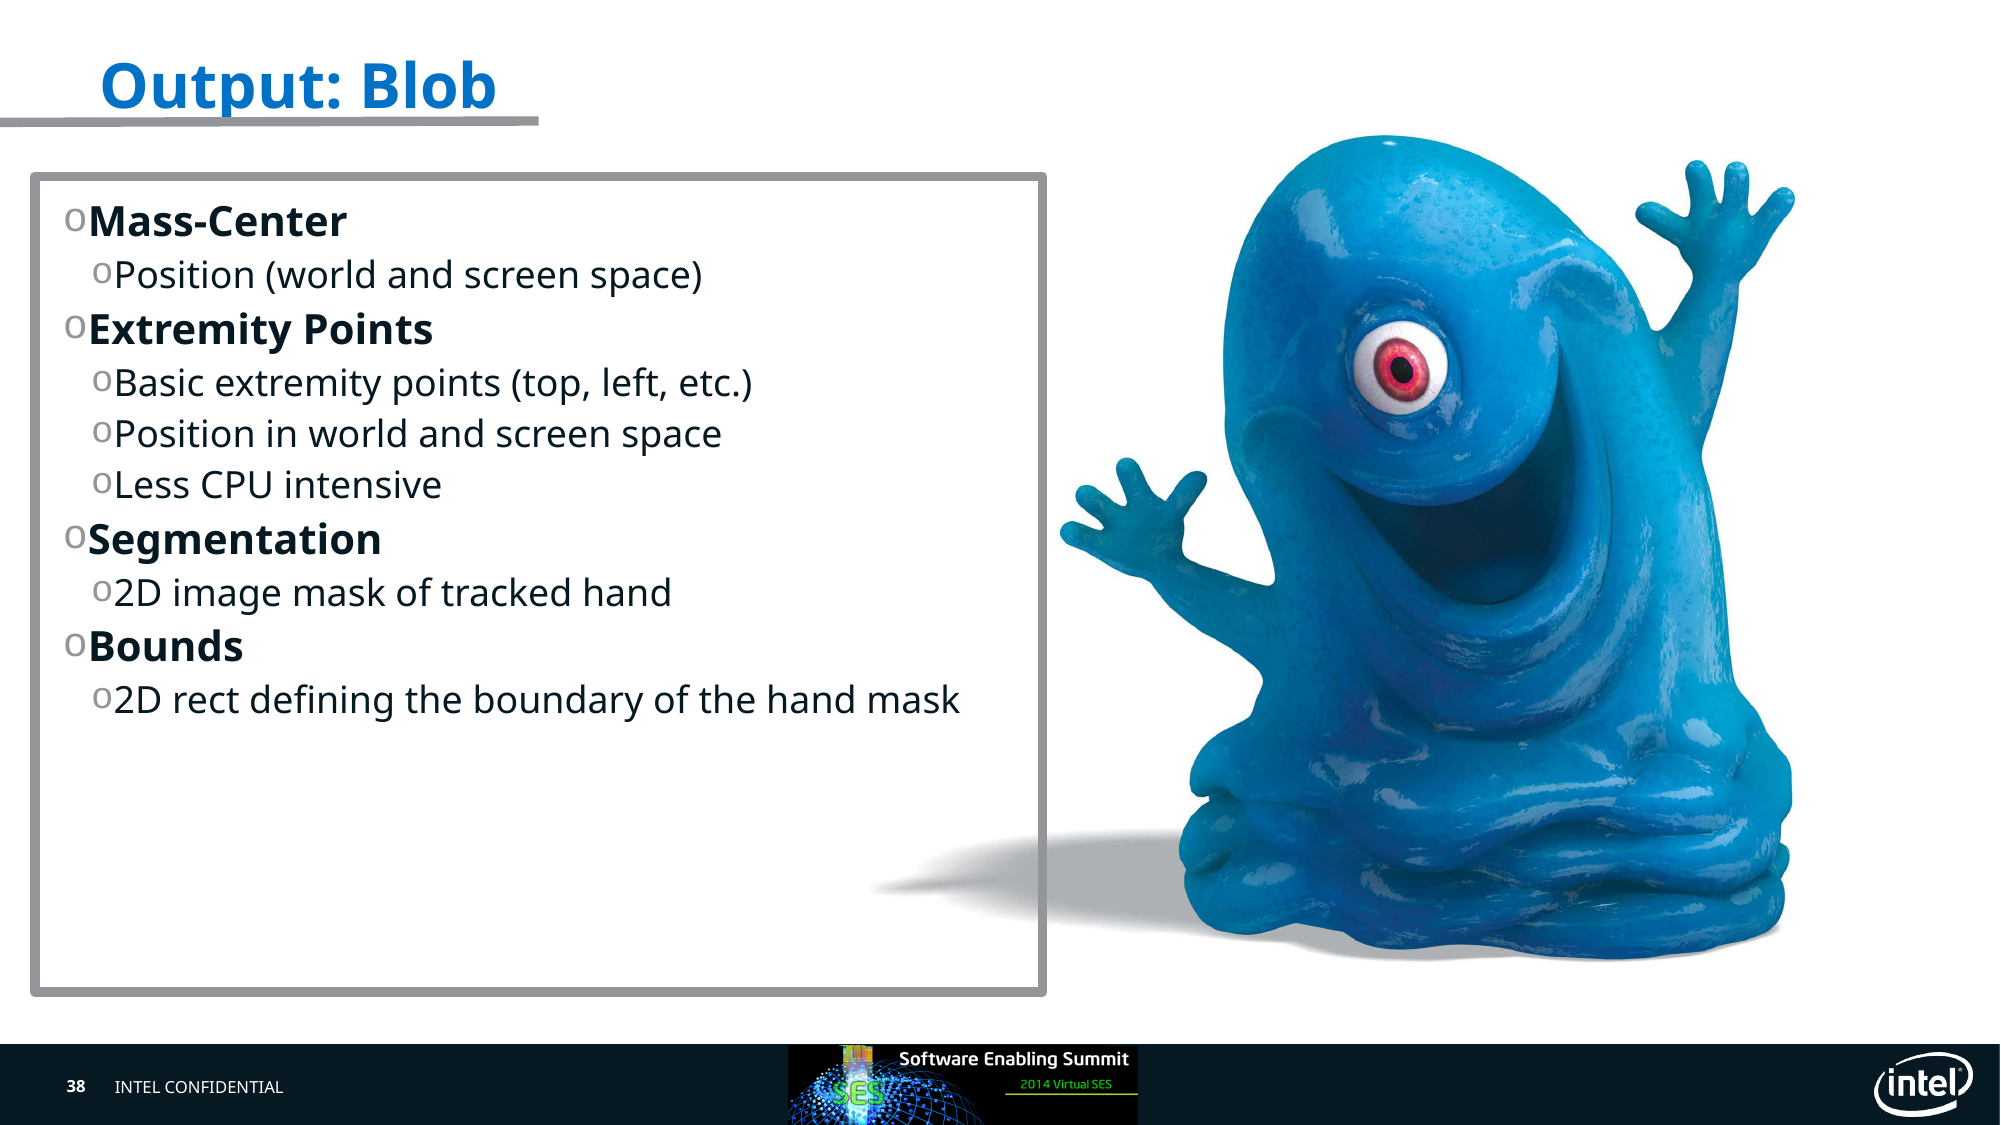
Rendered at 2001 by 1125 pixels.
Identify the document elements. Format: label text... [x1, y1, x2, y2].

slide_number 38 [0, 1069, 101, 1106]
picture [1874, 1052, 1973, 1117]
list Mass-Center Position (world and screen space) Extremity Points Basic extremity points (top, left, etc.) Position in world and screen space Less CPU intensive Segmentation 2D image mask of tracked hand Bounds 2D rect defining the boundary of the hand mask [34, 176, 847, 993]
picture [852, 49, 1951, 993]
picture [788, 1045, 1138, 1125]
title Output: Blob [99, 67, 847, 176]
